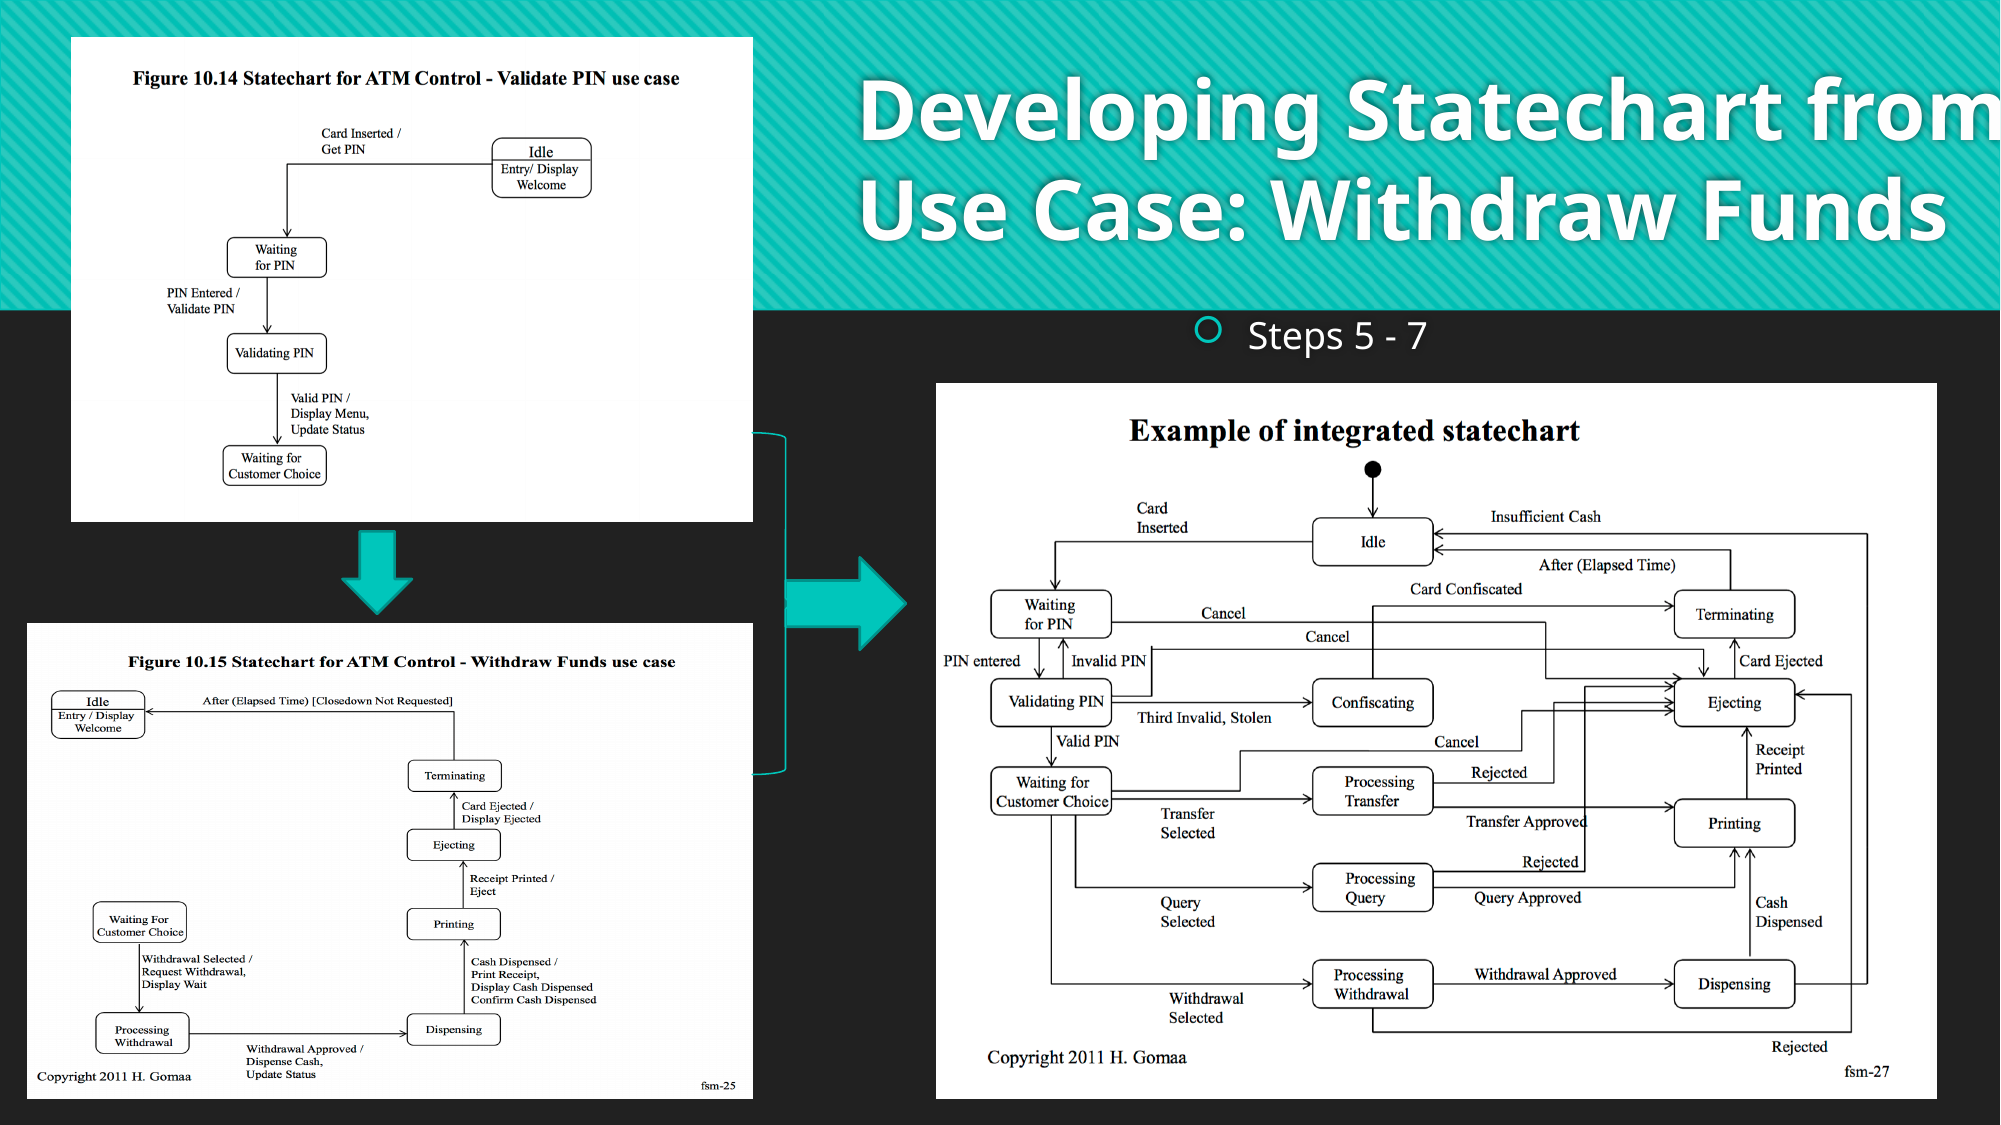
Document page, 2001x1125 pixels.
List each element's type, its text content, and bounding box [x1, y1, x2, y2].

picture [936, 383, 1937, 1099]
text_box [26, 37, 753, 1099]
title Developing Statechart from Use Case: Withdraw Funds [841, 105, 2000, 265]
text_box Steps 5 - 7 [1176, 236, 1912, 383]
text_box [787, 556, 907, 652]
text_box [753, 431, 820, 776]
